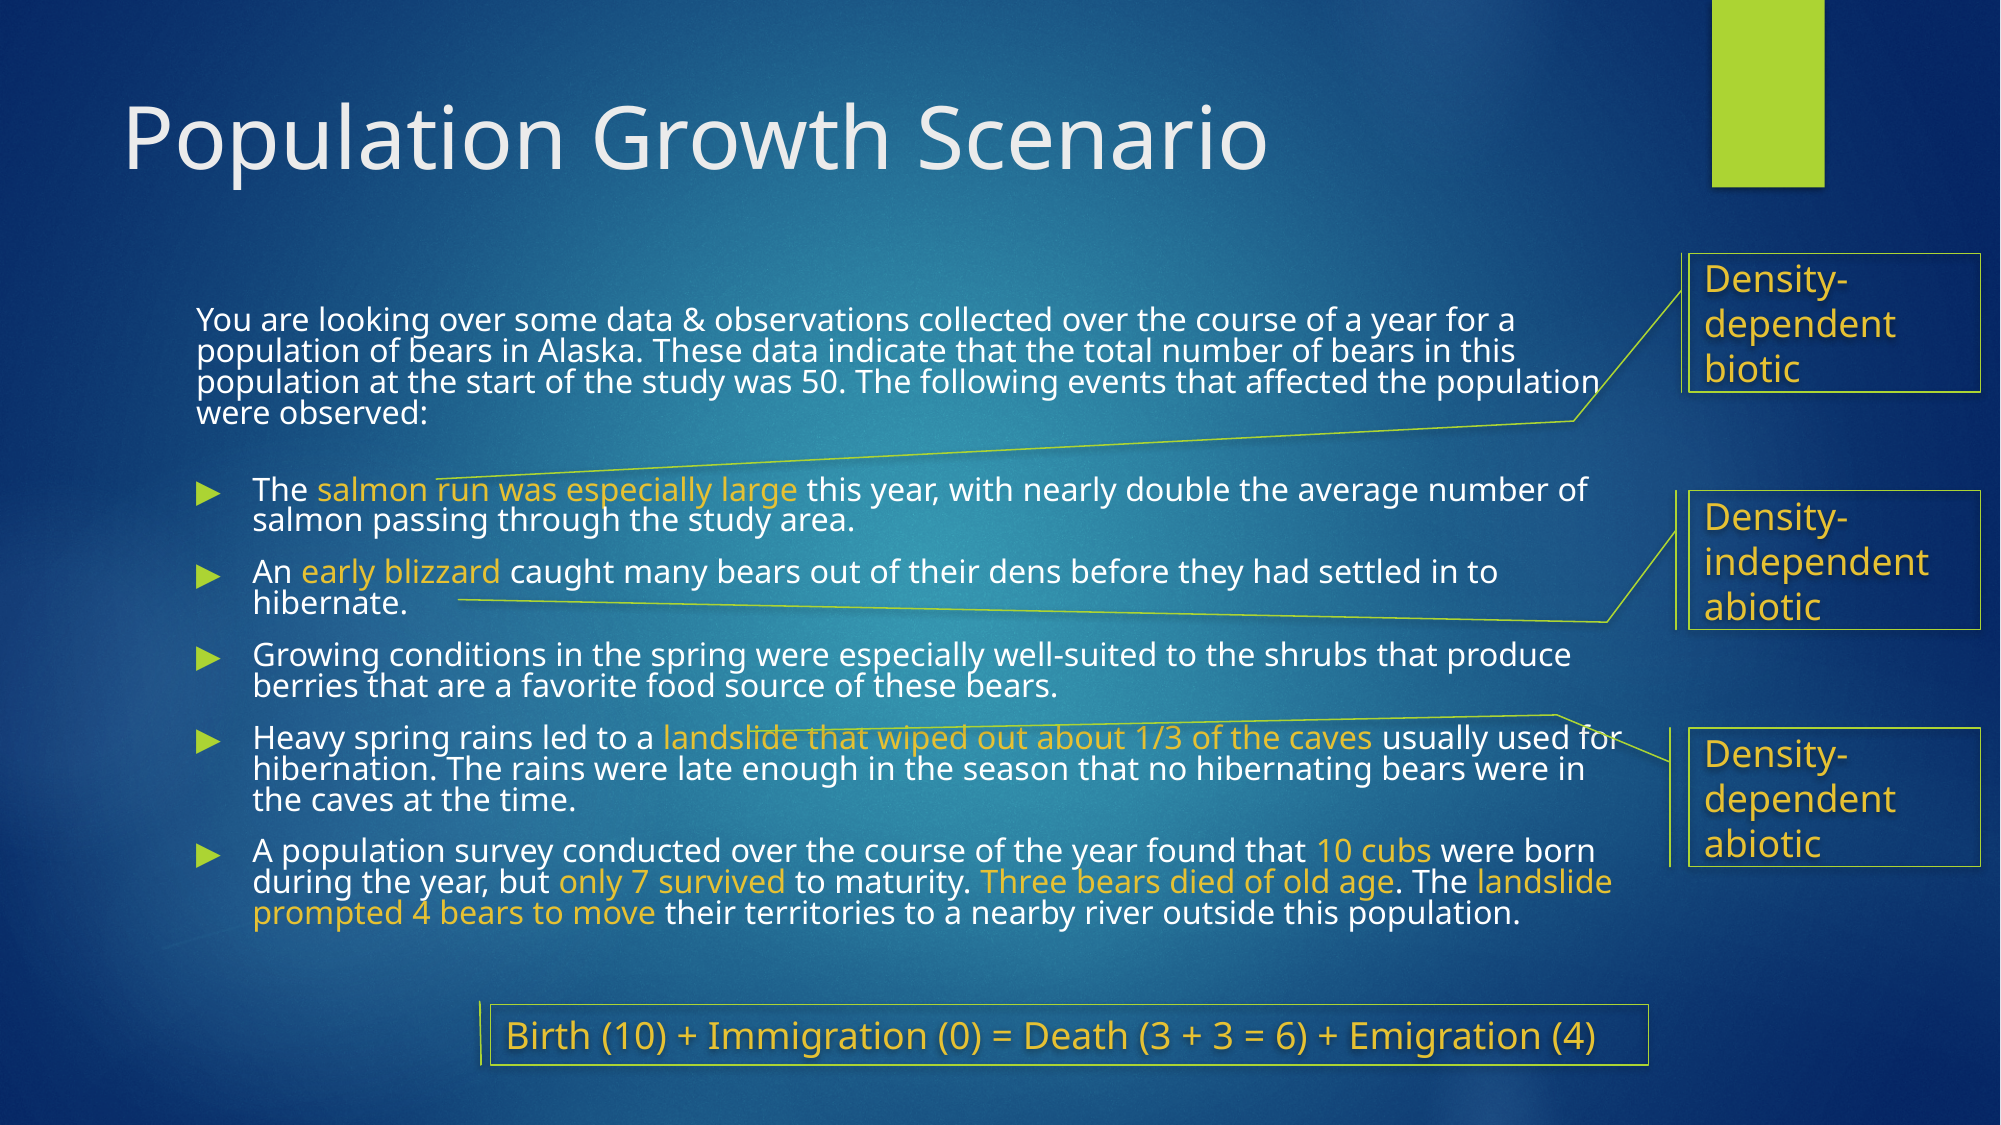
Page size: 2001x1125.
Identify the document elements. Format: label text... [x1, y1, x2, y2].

text_box Density-dependent abiotic [1688, 727, 1981, 867]
list You are looking over some data & observations collected over the course of a year for a population of bears in Alaska. These data indicate that the total number of bears in this population at the start of the study was 50. The following events that affected the population were observed: The salmon run was especially large this year, with nearly double the average number of salmon passing through the study area. An early blizzard caught many bears out of their dens before they had settled in to hibernate. Growing conditions in the spring were especially well-suited to the shrubs that produce berries that are a favorite food source of these bears. Heavy spring rains led to a landslide that wiped out about 1/3 of the caves usually used for hibernation. The rains were late enough in the season that no hibernating bears were in the caves at the time. A population survey conducted over the course of the year found that 10 cubs were born during the year, but only 7 survived to maturity. Three bears died of old age. The landslide prompted 4 bears to move their territories to a nearby river outside this population. [181, 299, 1649, 988]
title Population Growth Scenario [106, 74, 1649, 304]
text_box Density-independent abiotic [1688, 490, 1981, 630]
picture [0, 0, 2001, 1125]
text_box Birth (10) + Immigration (0) = Death (3 + 3 = 6) + Emigration (4) [490, 1004, 1649, 1066]
text_box Density-dependent biotic [1688, 253, 1981, 393]
